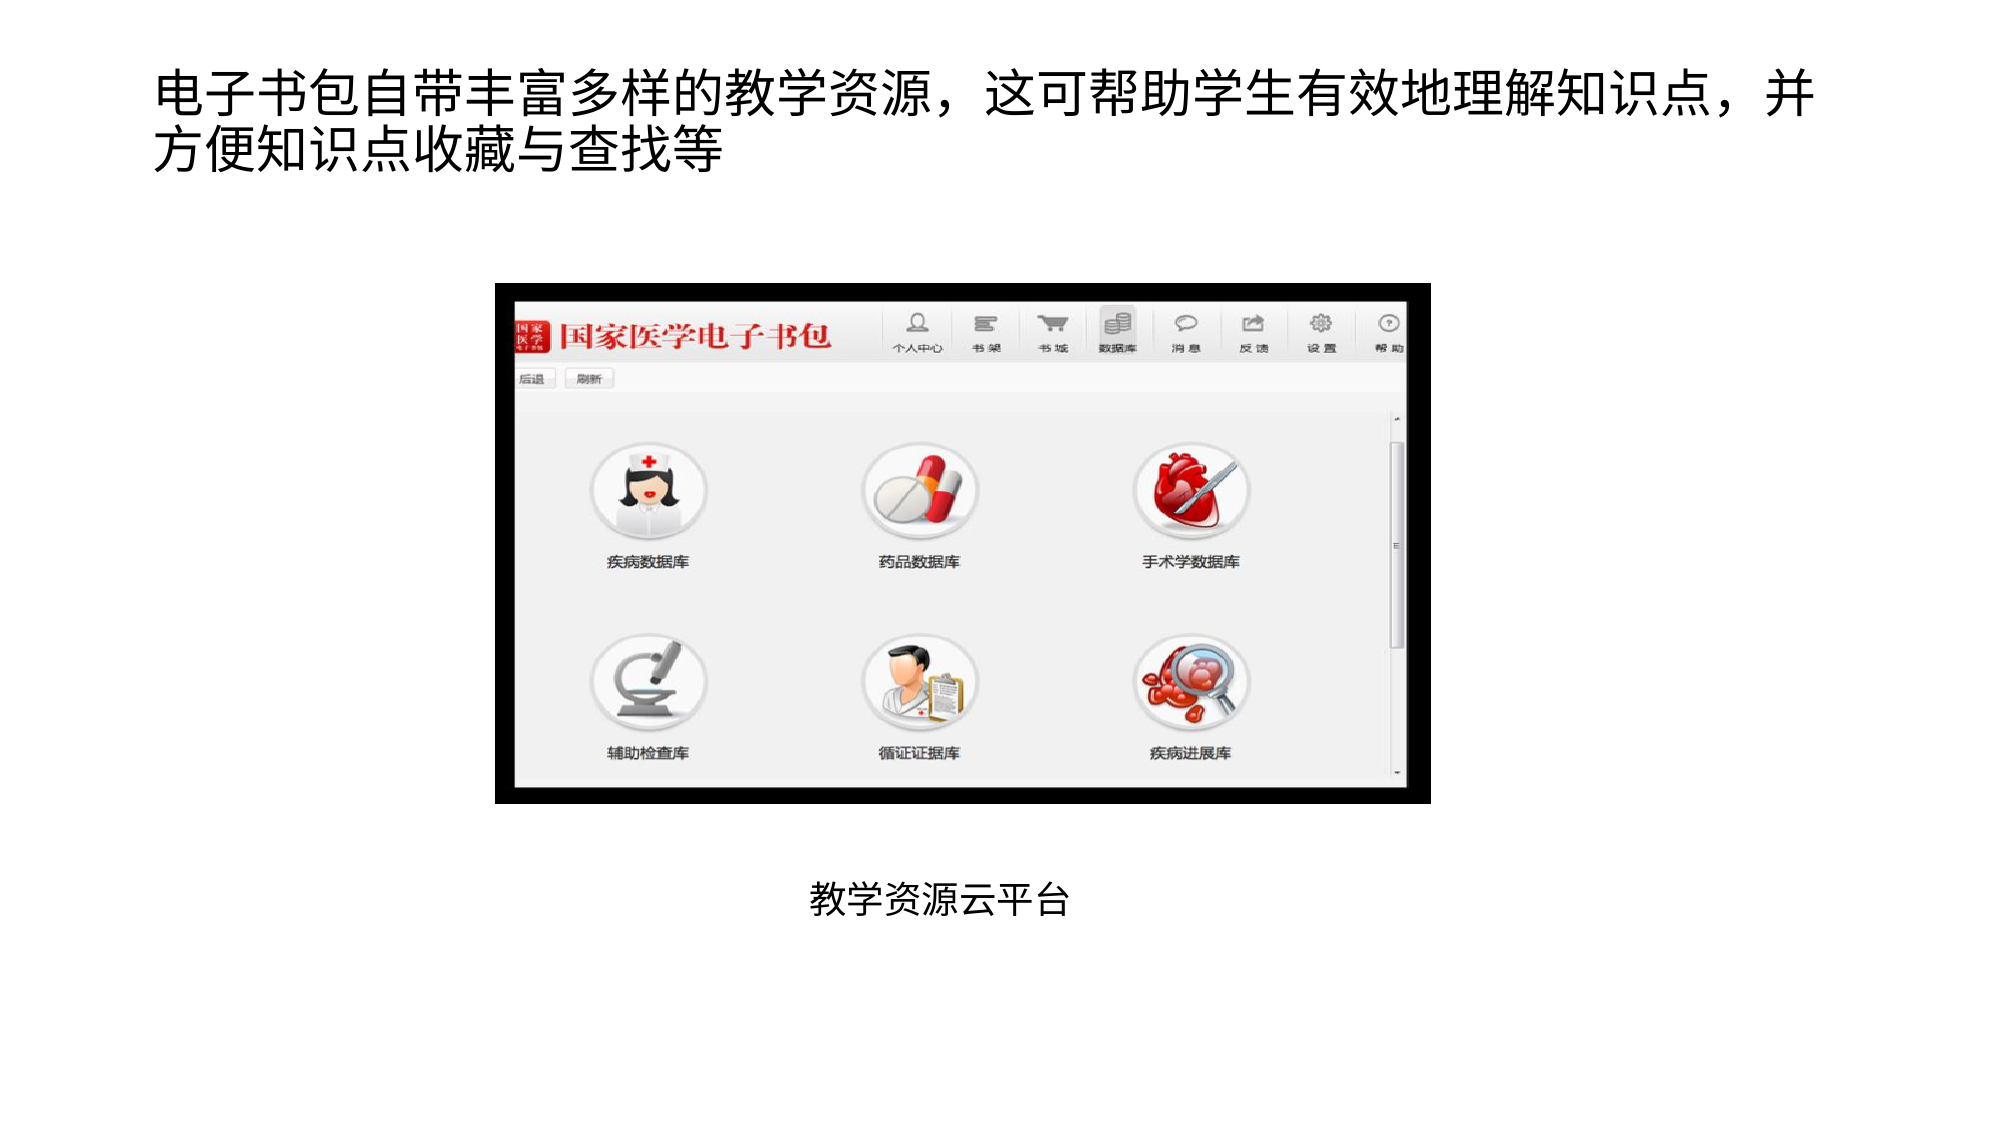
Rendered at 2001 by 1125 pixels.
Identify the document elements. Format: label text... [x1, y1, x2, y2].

text_box 教学资源云平台 [794, 868, 1087, 929]
picture [495, 283, 1431, 804]
title 电子书包自带丰富多样的教学资源，这可帮助学生有效地理解知识点，并方便知识点收藏与查找等 [137, 59, 1863, 188]
